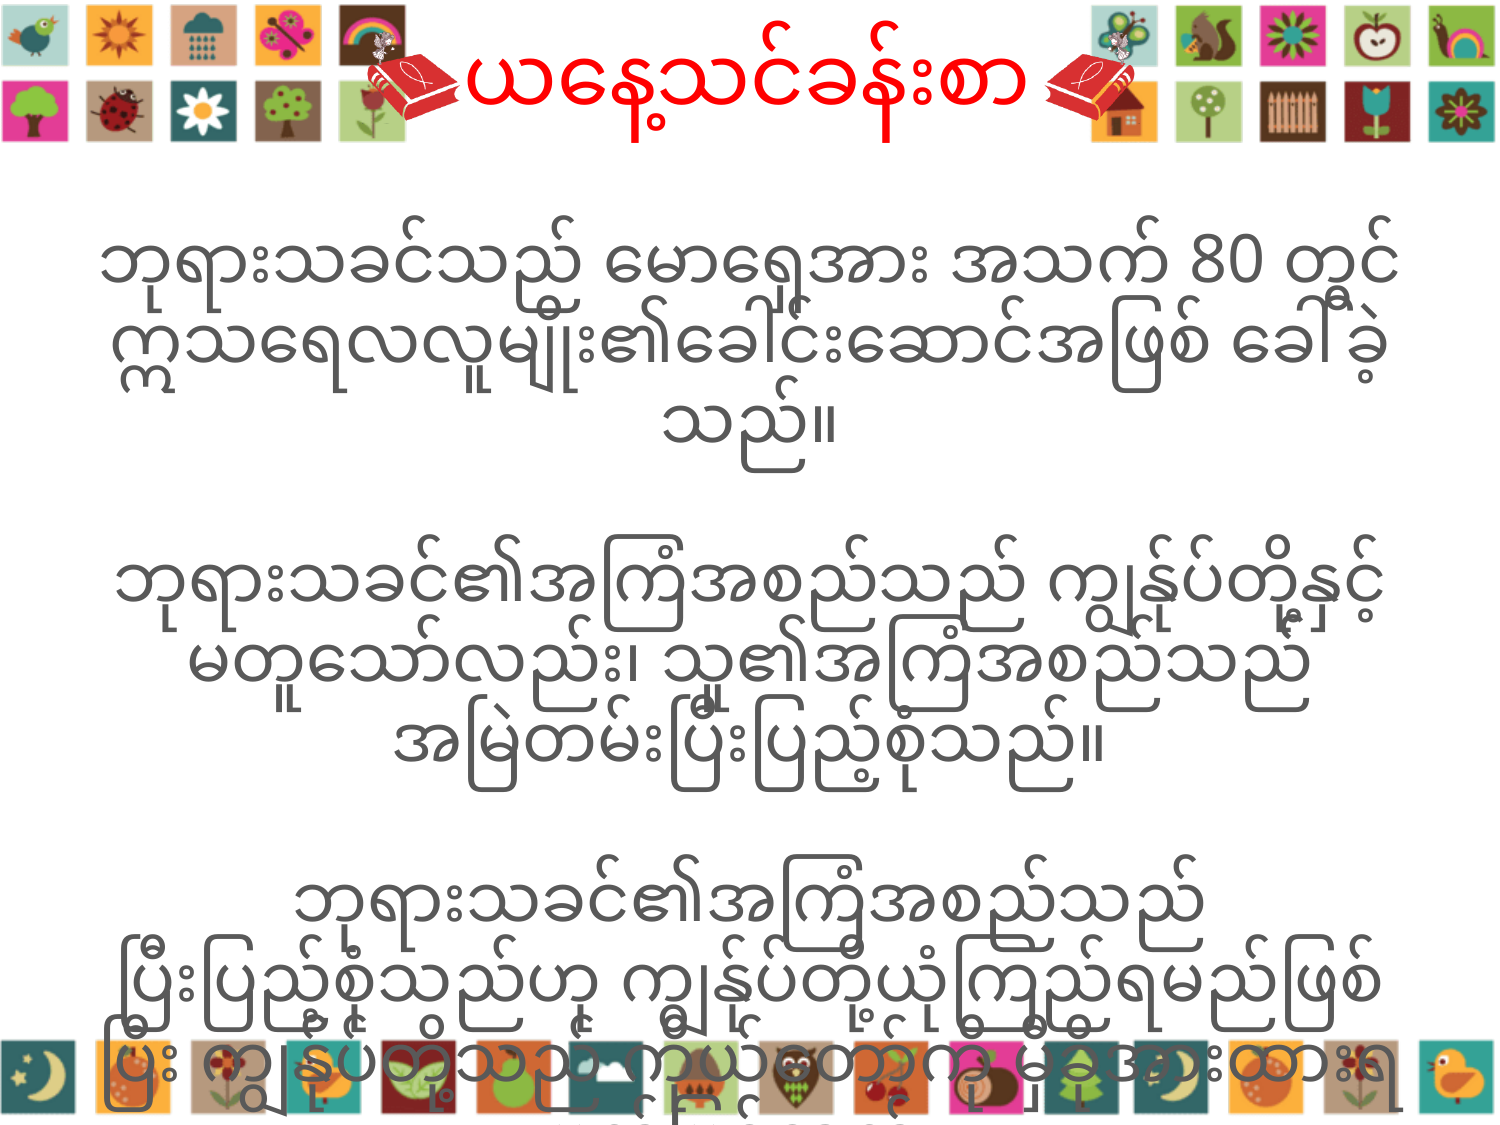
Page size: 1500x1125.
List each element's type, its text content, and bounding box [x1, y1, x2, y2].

picture [1013, 3, 1500, 150]
text_box ယနေ့သင်ခန်းစာ [425, 13, 1077, 129]
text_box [0, 1028, 1500, 1118]
text_box ဘုရားသခင်သည် မောရှေအား အသက် 80 တွင် ဣသရေလလူမျိုး၏ခေါင်းဆောင်အဖြစ် ခေါ်ခဲ့သည်။ ဘုရားသခင်၏အကြံအစည်သည် ကျွန်ုပ်တို့နှင့်မတူသော်လည်း၊ သူ၏အကြံအစည်သည် အမြဲတမ်းပြီးပြည့်စုံသည်။ ဘုရားသခင်၏အကြံအစည်သည် ပြီးပြည့်စုံသည်ဟု ကျွန်ုပ်တို့ယုံကြည်ရမည်ဖြစ်ပြီး ကျွန်ုပ်တို့သည် ကိုယ်တော်ကို မှီခိုအားထားရမည်ဖြစ်သည်။ [76, 208, 1424, 1027]
picture [0, 3, 492, 150]
